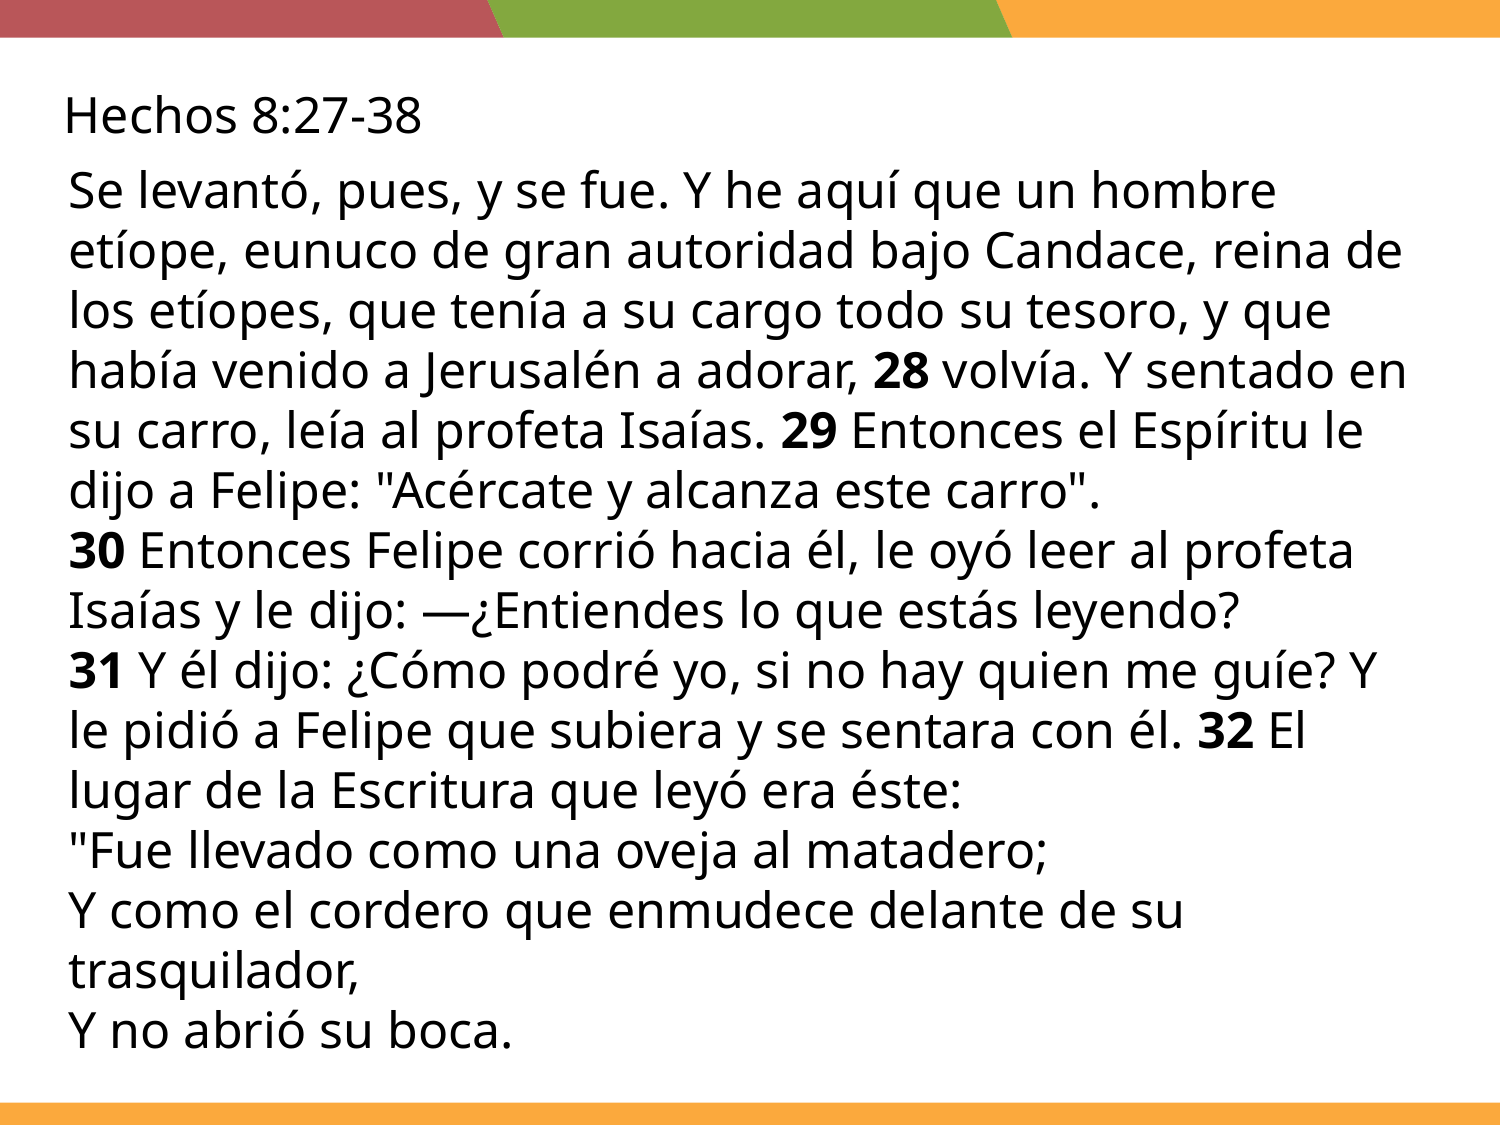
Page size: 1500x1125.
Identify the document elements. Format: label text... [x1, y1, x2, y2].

text_box Se levantó, pues, y se fue. Y he aquí que un hombre etíope, eunuco de gran autoridad bajo Candace, reina de los etíopes, que tenía a su cargo todo su tesoro, y que había venido a Jerusalén a adorar, 28 volvía. Y sentado en su carro, leía al profeta Isaías. 29 Entonces el Espíritu le dijo a Felipe: "Acércate y alcanza este carro". 30 Entonces Felipe corrió hacia él, le oyó leer al profeta Isaías y le dijo: —¿Entiendes lo que estás leyendo? 31 Y él dijo: ¿Cómo podré yo, si no hay quien me guíe? Y le pidió a Felipe que subiera y se sentara con él. 32 El lugar de la Escritura que leyó era éste: "Fue llevado como una oveja al matadero; Y como el cordero que enmudece delante de su trasquilador, Y no abrió su boca. [53, 151, 1447, 1067]
text_box Hechos 8:27-38 [49, 75, 1404, 151]
